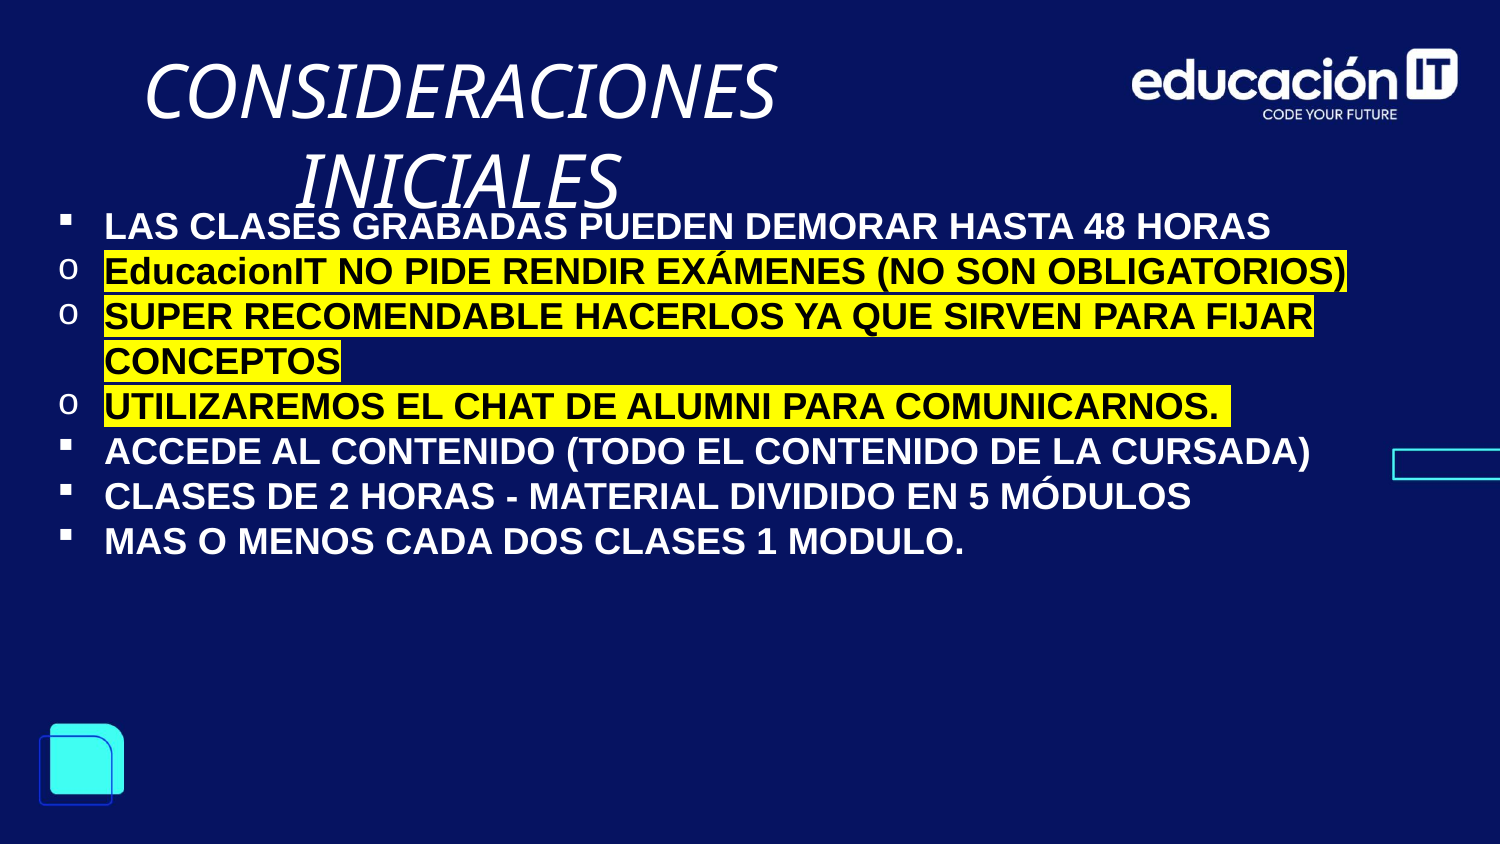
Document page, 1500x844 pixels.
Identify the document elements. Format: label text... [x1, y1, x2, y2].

picture [0, 0, 1500, 844]
text_box LAS CLASES GRABADAS PUEDEN DEMORAR HASTA 48 HORAS EducacionIT NO PIDE RENDIR EXÁMENES (NO SON OBLIGATORIOS) SUPER RECOMENDABLE HACERLOS YA QUE SIRVEN PARA FIJAR CONCEPTOS UTILIZAREMOS EL CHAT DE ALUMNI PARA COMUNICARNOS. ACCEDE AL CONTENIDO (TODO EL CONTENIDO DE LA CURSADA) CLASES DE 2 HORAS - MATERIAL DIVIDIDO EN 5 MÓDULOS MAS O MENOS CADA DOS CLASES 1 MODULO. [42, 194, 1458, 570]
text_box CONSIDERACIONES INICIALES [42, 52, 878, 215]
